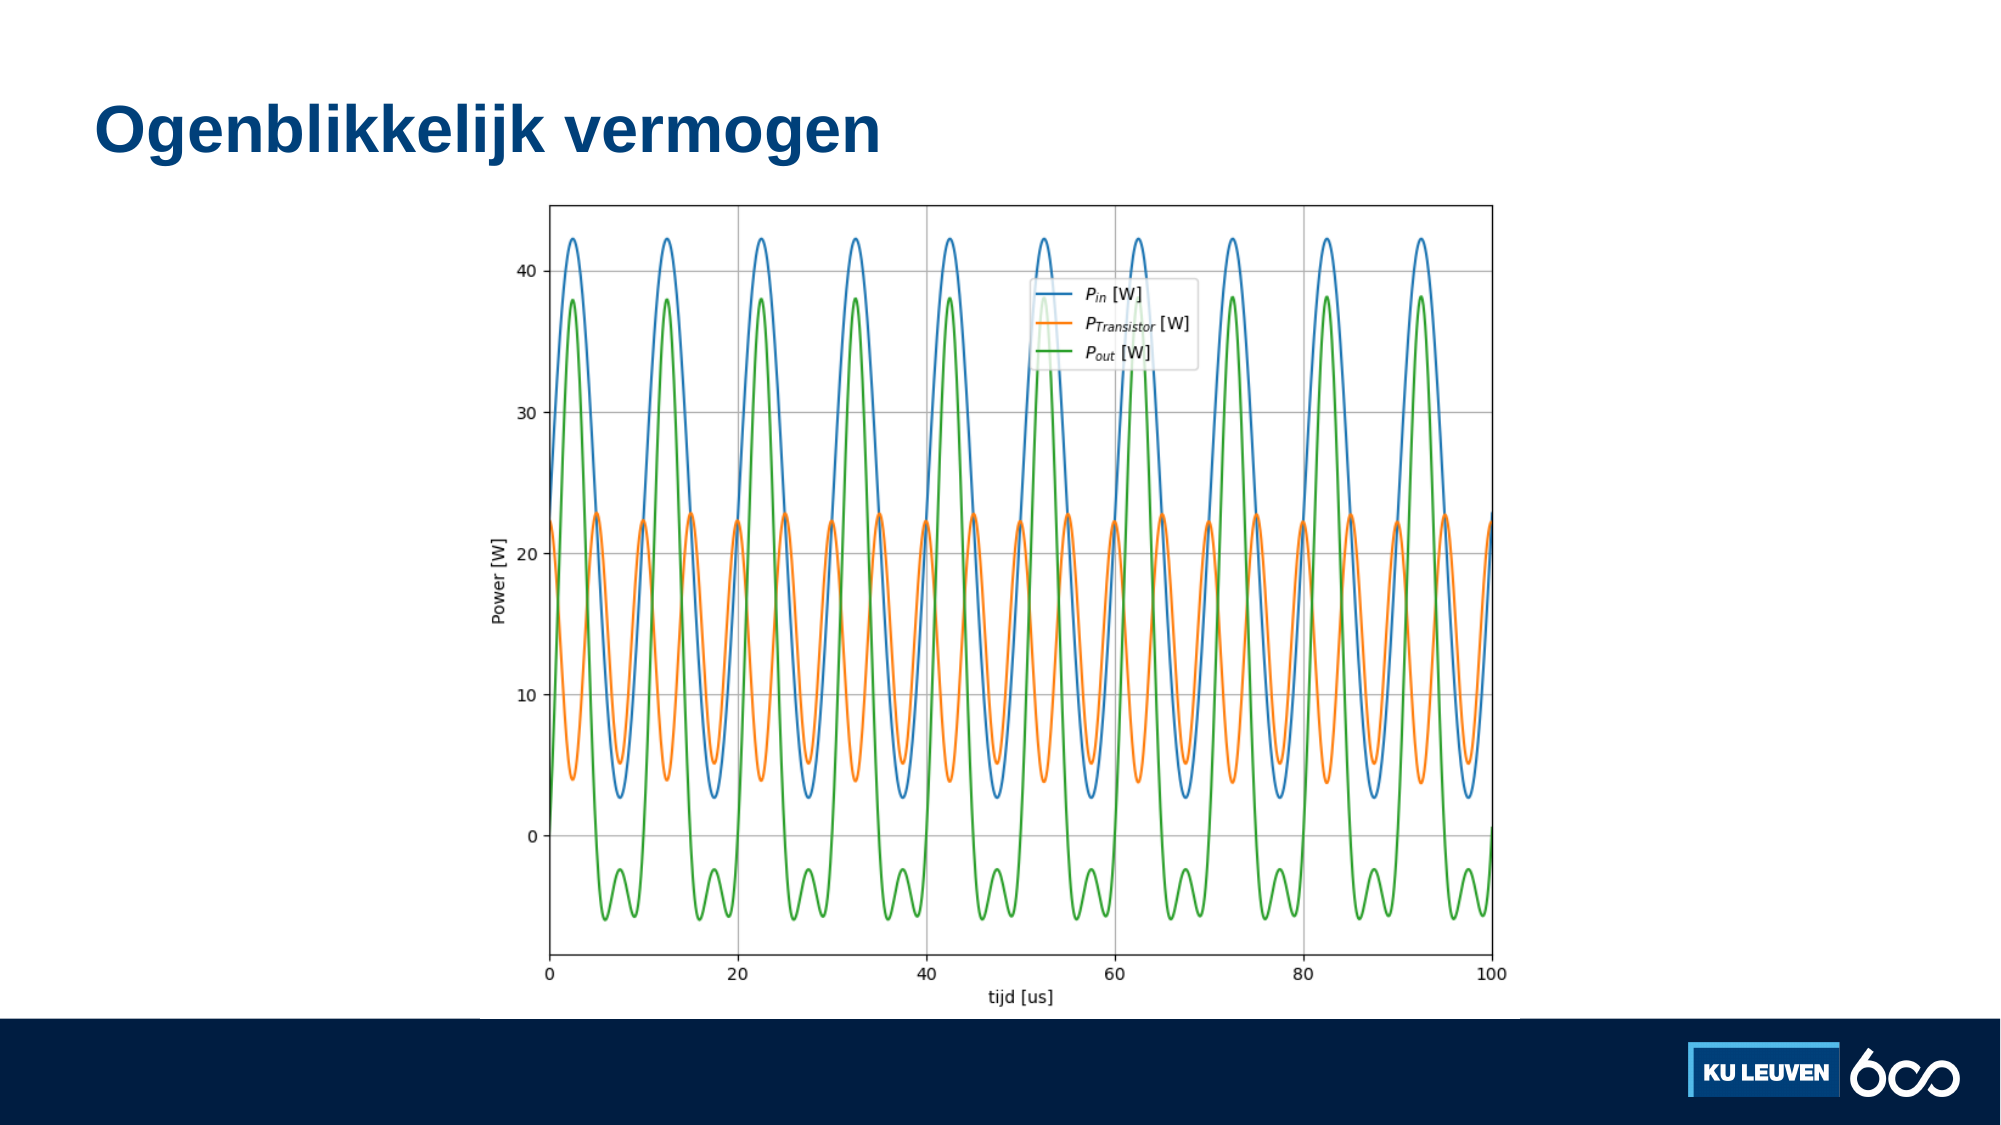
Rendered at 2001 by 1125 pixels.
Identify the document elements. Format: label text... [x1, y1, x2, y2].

picture [480, 193, 1520, 1019]
picture [1688, 1042, 1960, 1097]
title Ogenblikkelijk vermogen [94, 94, 1900, 186]
